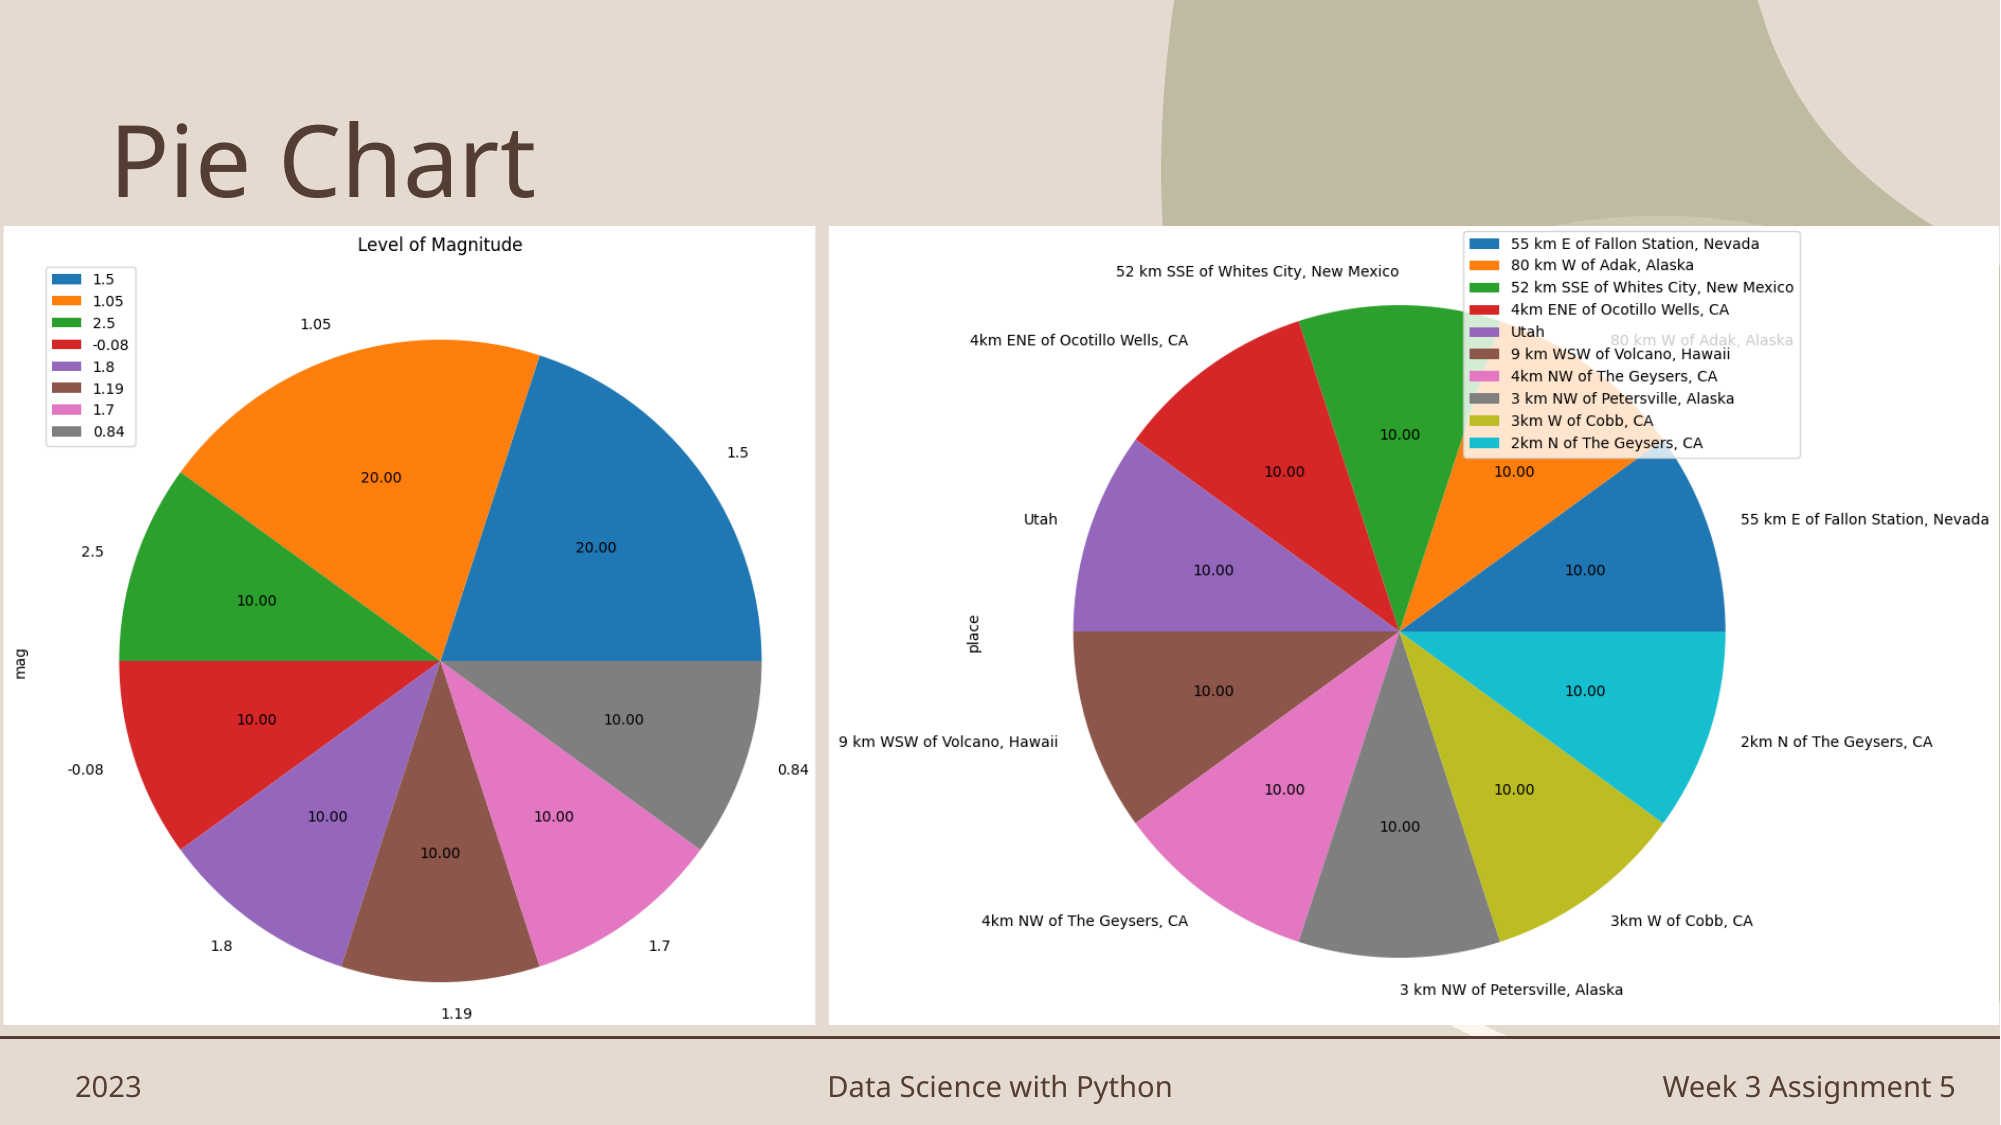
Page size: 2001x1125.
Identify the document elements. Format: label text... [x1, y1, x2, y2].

title Pie Chart [94, 115, 1607, 227]
slide_number 2023 [60, 1060, 222, 1112]
footer Data Science with Python [718, 1060, 1283, 1112]
slide_number Week 3 Assignment 5 [1618, 1060, 1971, 1112]
picture [828, 226, 2000, 1036]
picture [3, 226, 816, 1025]
